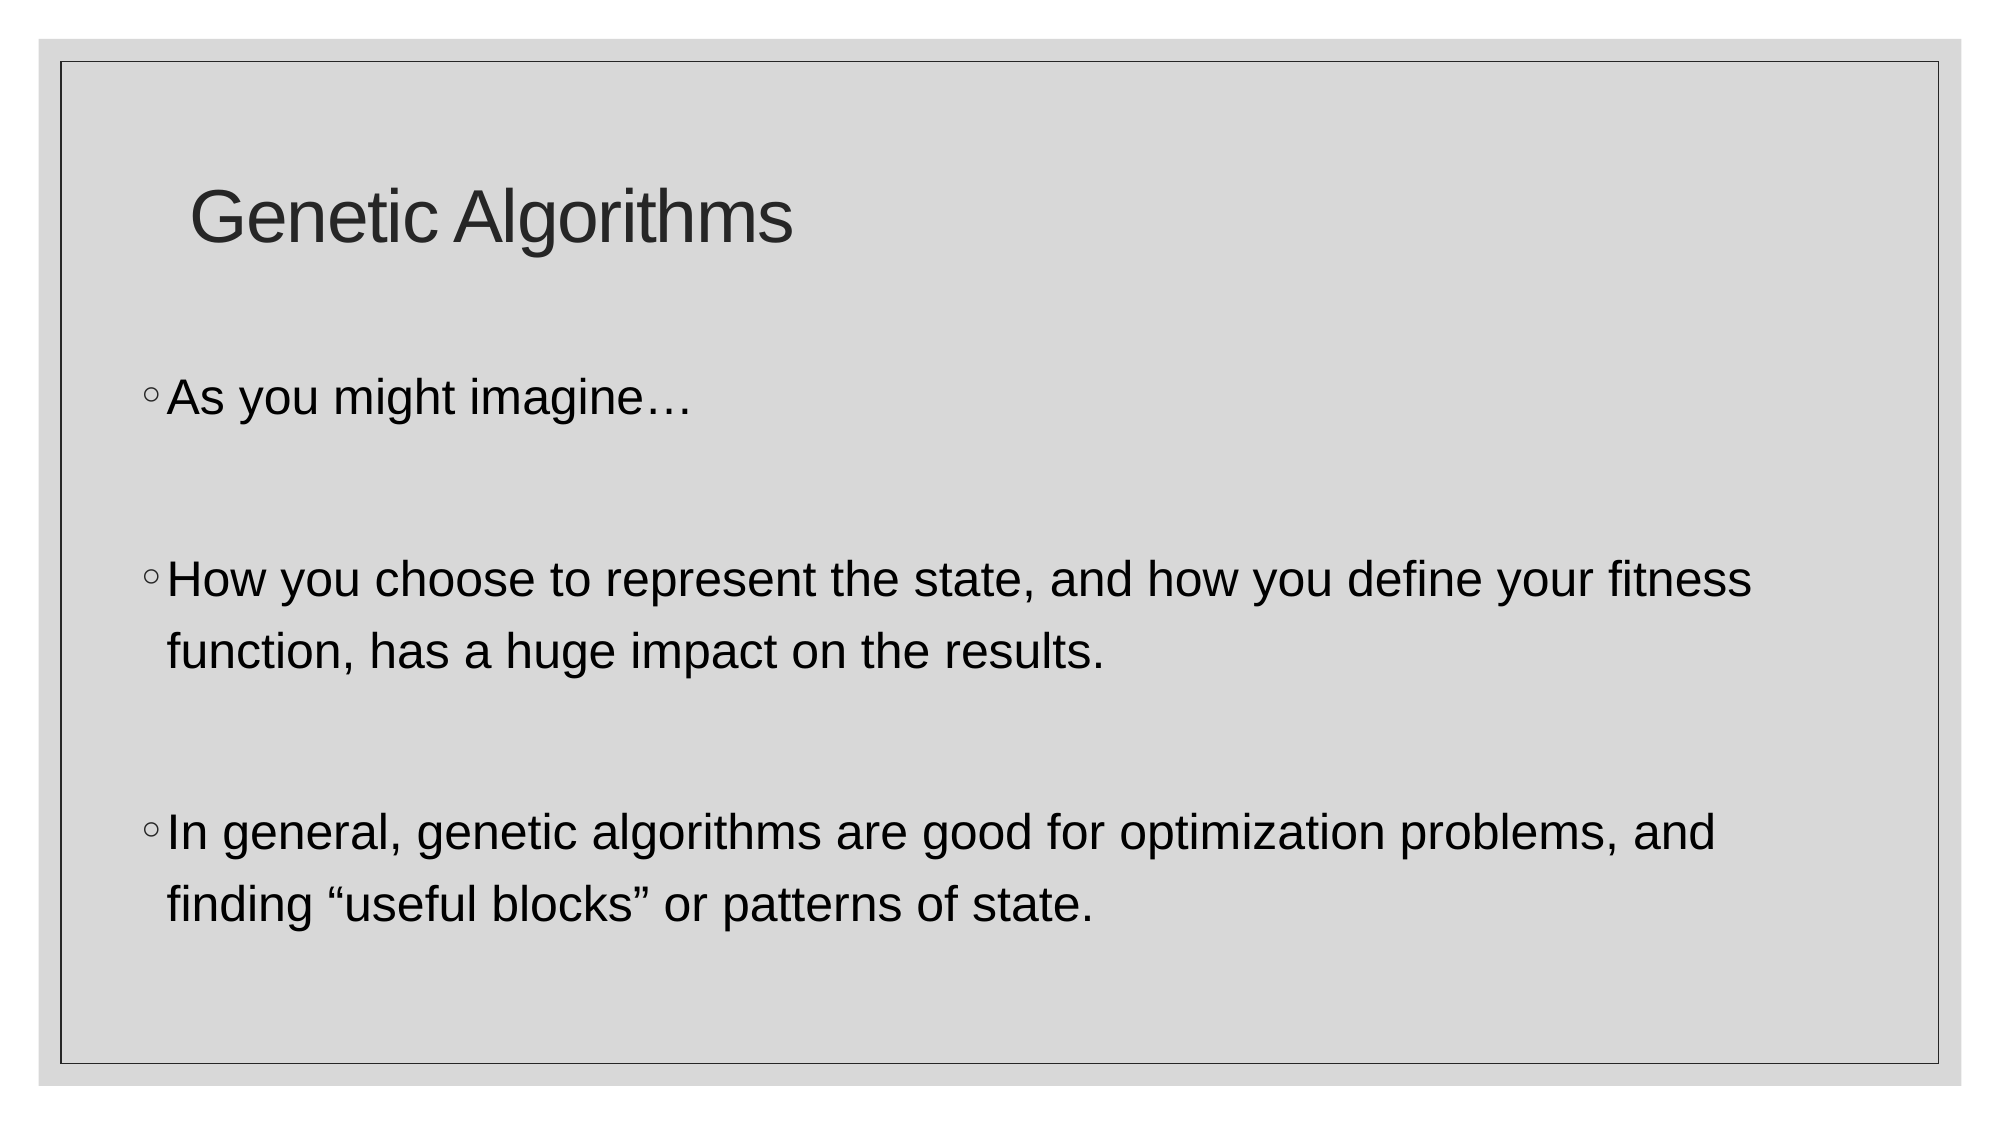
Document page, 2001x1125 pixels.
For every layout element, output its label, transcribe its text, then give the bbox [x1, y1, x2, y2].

title Genetic Algorithms [174, 105, 1825, 331]
list As you might imagine… How you choose to represent the state, and how you define your fitness function, has a huge impact on the results. In general, genetic algorithms are good for optimization problems, and finding “useful blocks” or patterns of state. [121, 345, 1868, 977]
